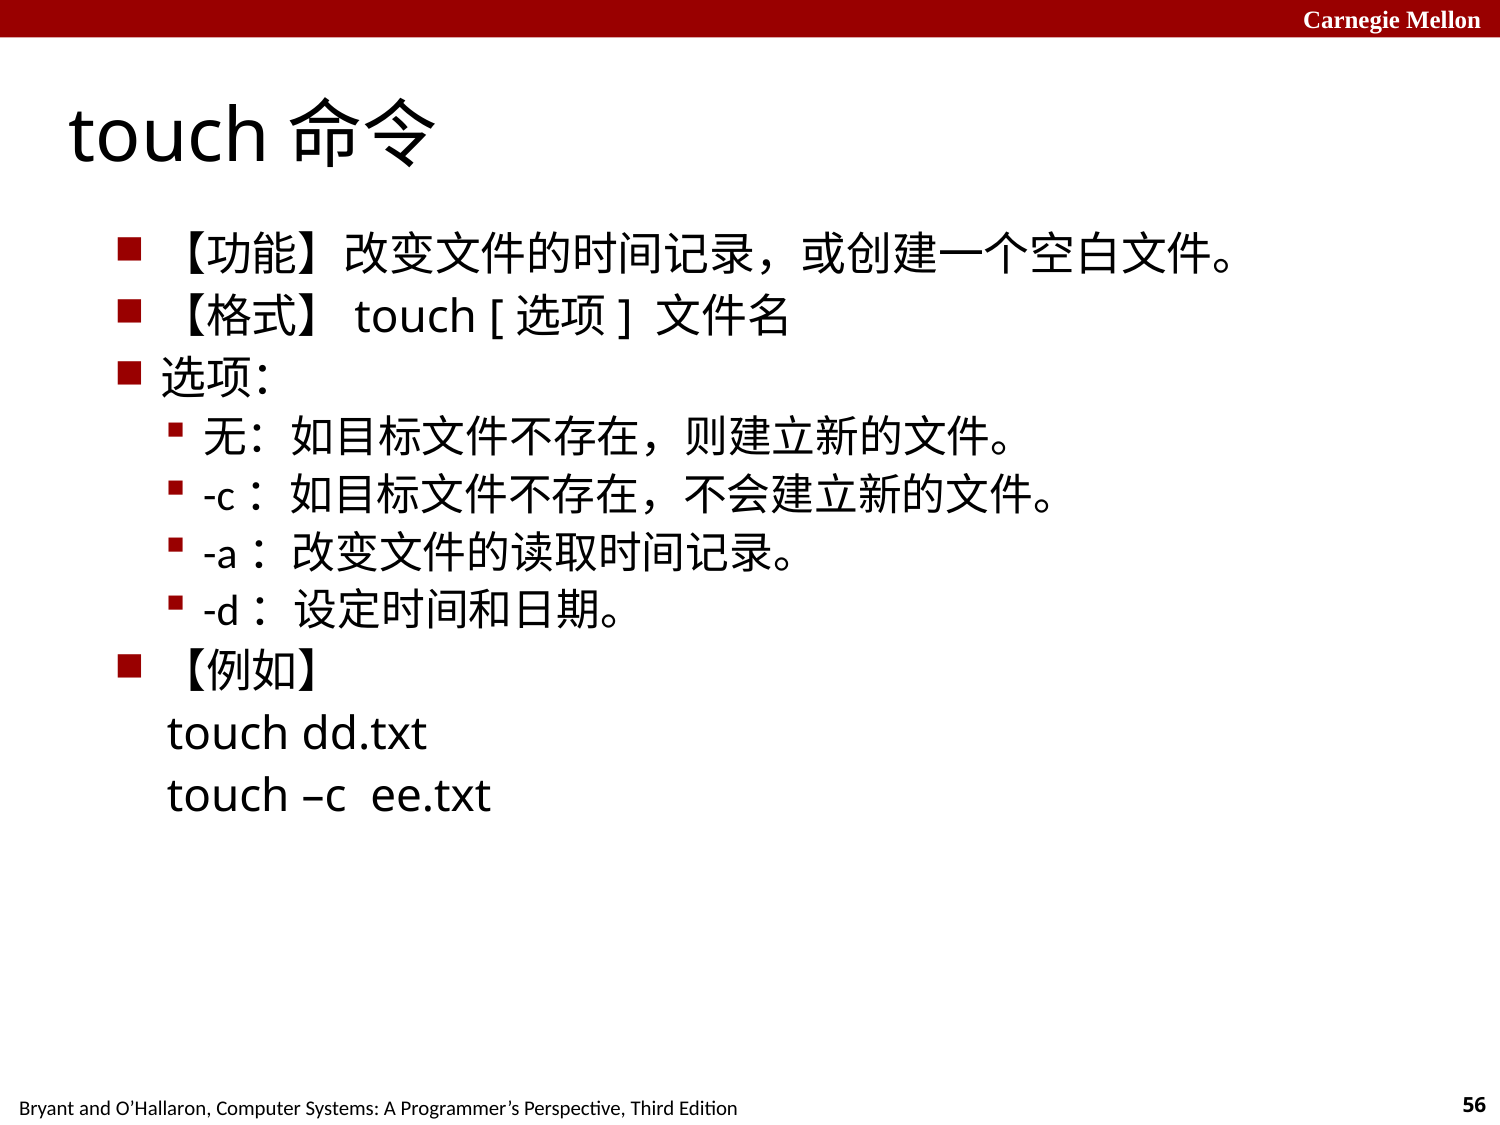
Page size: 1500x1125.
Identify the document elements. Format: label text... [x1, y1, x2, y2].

list 【功能】改变文件的时间记录，或创建一个空白文件。 【格式】touch [选项] 文件名 选项： 无：如目标文件不存在，则建立新的文件。 -c：如目标文件不存在，不会建立新的文件。 -a：改变文件的读取时间记录。 -d：设定时间和日期。 【例如】 touch dd.txt touch –c ee.txt [112, 224, 1426, 901]
title touch命令 [62, 41, 1438, 222]
